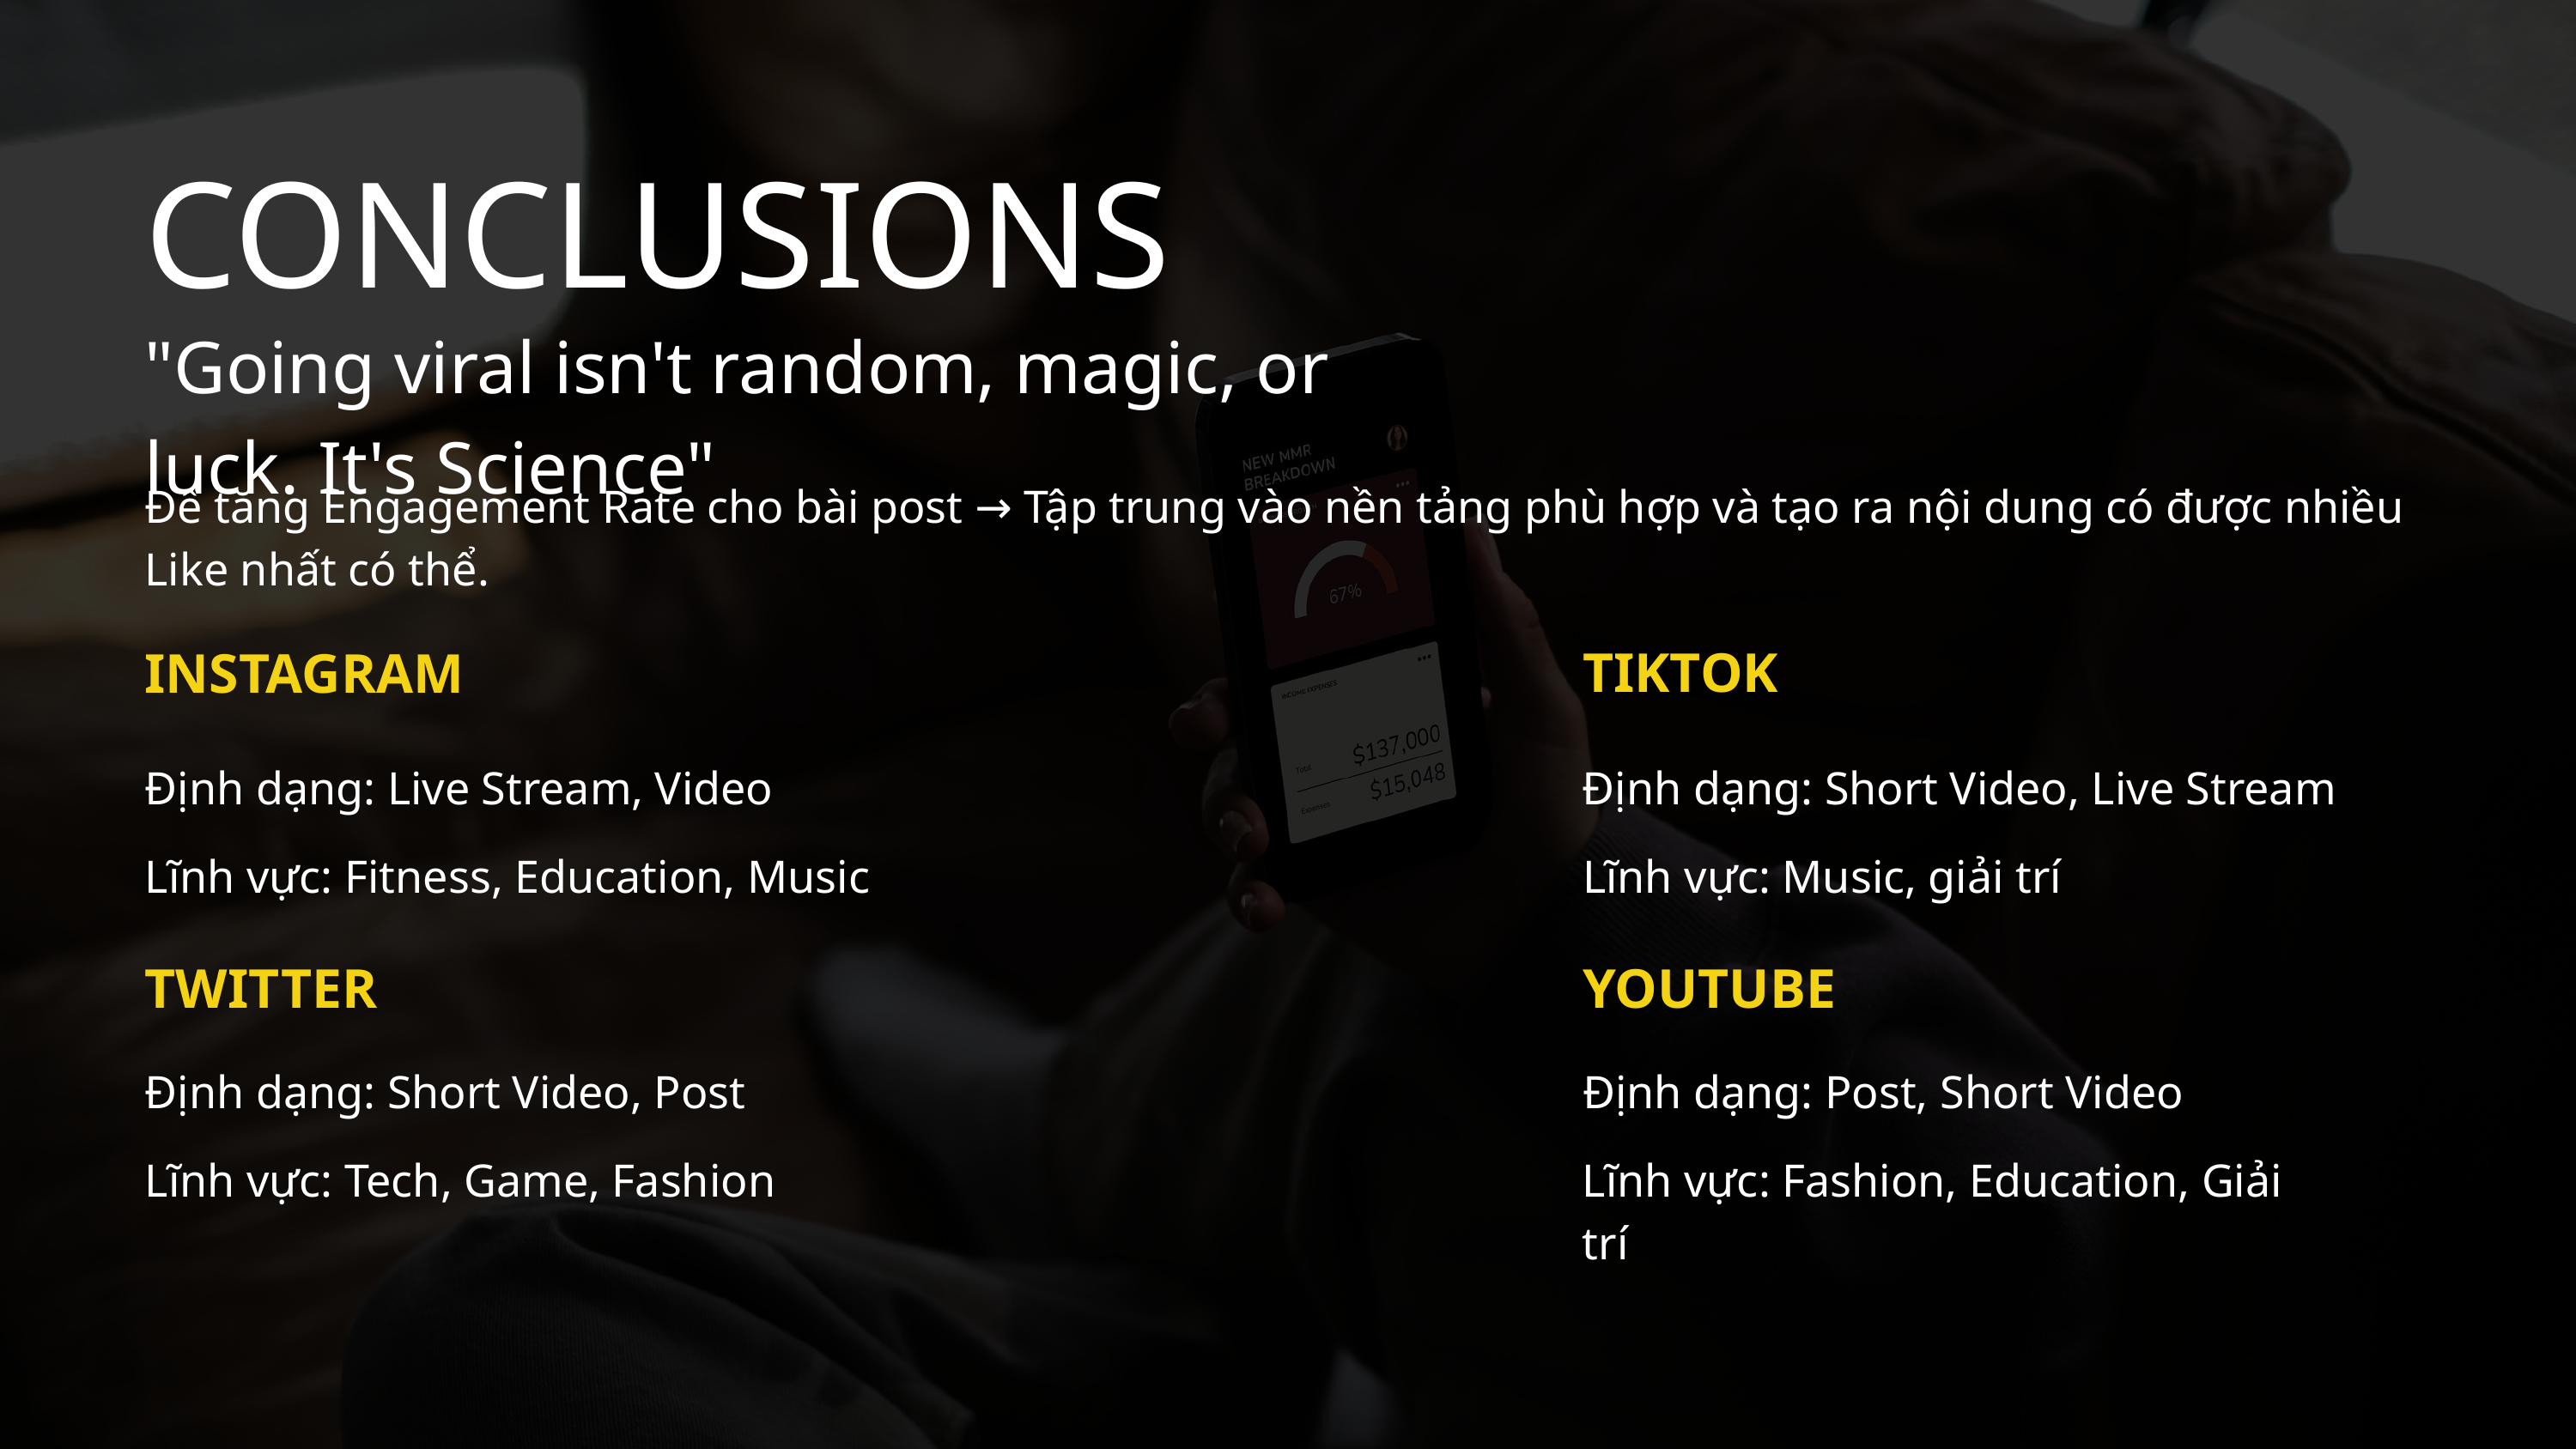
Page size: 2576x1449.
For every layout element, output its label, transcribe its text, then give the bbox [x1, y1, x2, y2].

text_box Định dạng: Short Video, Live Stream [1582, 750, 2432, 814]
text_box Lĩnh vực: Music, giải trí [1583, 839, 2414, 902]
text_box Để tăng Engagement Rate cho bài post → Tập trung vào nền tảng phù hợp và tạo ra nội dung có được nhiều Like nhất có thể. [144, 470, 2414, 595]
text_box TWITTER [144, 956, 732, 1019]
text_box CONCLUSIONS [144, 149, 1224, 318]
text_box "Going viral isn't random, magic, or luck. It's Science" [144, 307, 1382, 509]
text_box Lĩnh vực: Tech, Game, Fashion [144, 1143, 918, 1206]
text_box YOUTUBE [1583, 956, 2170, 1019]
text_box Định dạng: Live Stream, Video [144, 750, 987, 814]
text_box Lĩnh vực: Fitness, Education, Music [144, 839, 950, 902]
text_box INSTAGRAM [144, 641, 732, 704]
text_box Định dạng: Post, Short Video [1583, 1054, 2269, 1118]
text_box Lĩnh vực: Fashion, Education, Giải trí [1582, 1143, 2340, 1269]
text_box [0, 0, 2576, 1449]
text_box TIKTOK [1583, 641, 2170, 703]
text_box Định dạng: Short Video, Post [144, 1054, 966, 1118]
